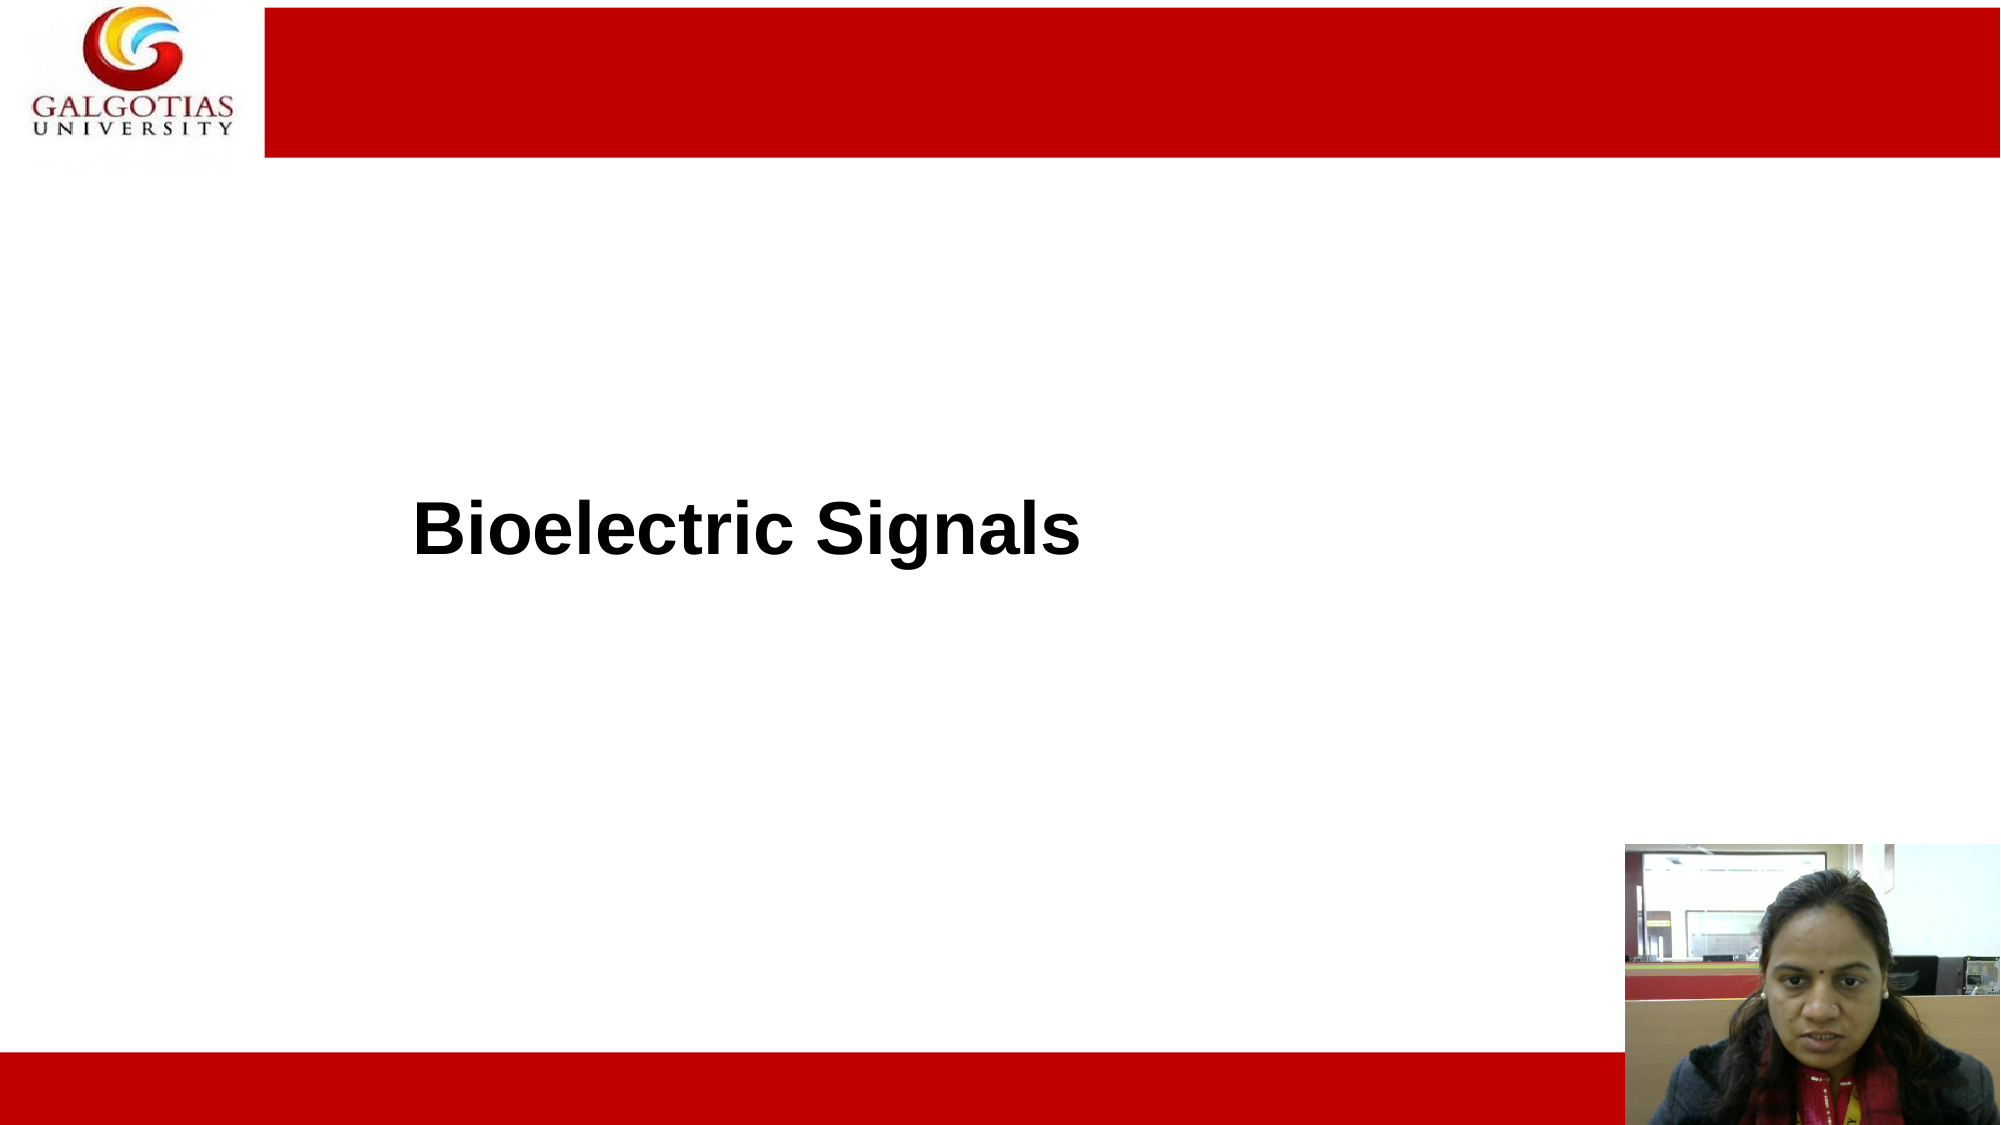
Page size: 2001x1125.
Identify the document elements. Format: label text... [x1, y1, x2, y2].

text_box [0, 1052, 1624, 1125]
text_box [265, 7, 2000, 158]
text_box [1624, 843, 2000, 1125]
text_box Bioelectric Signals [397, 479, 1615, 710]
picture [0, 0, 265, 171]
